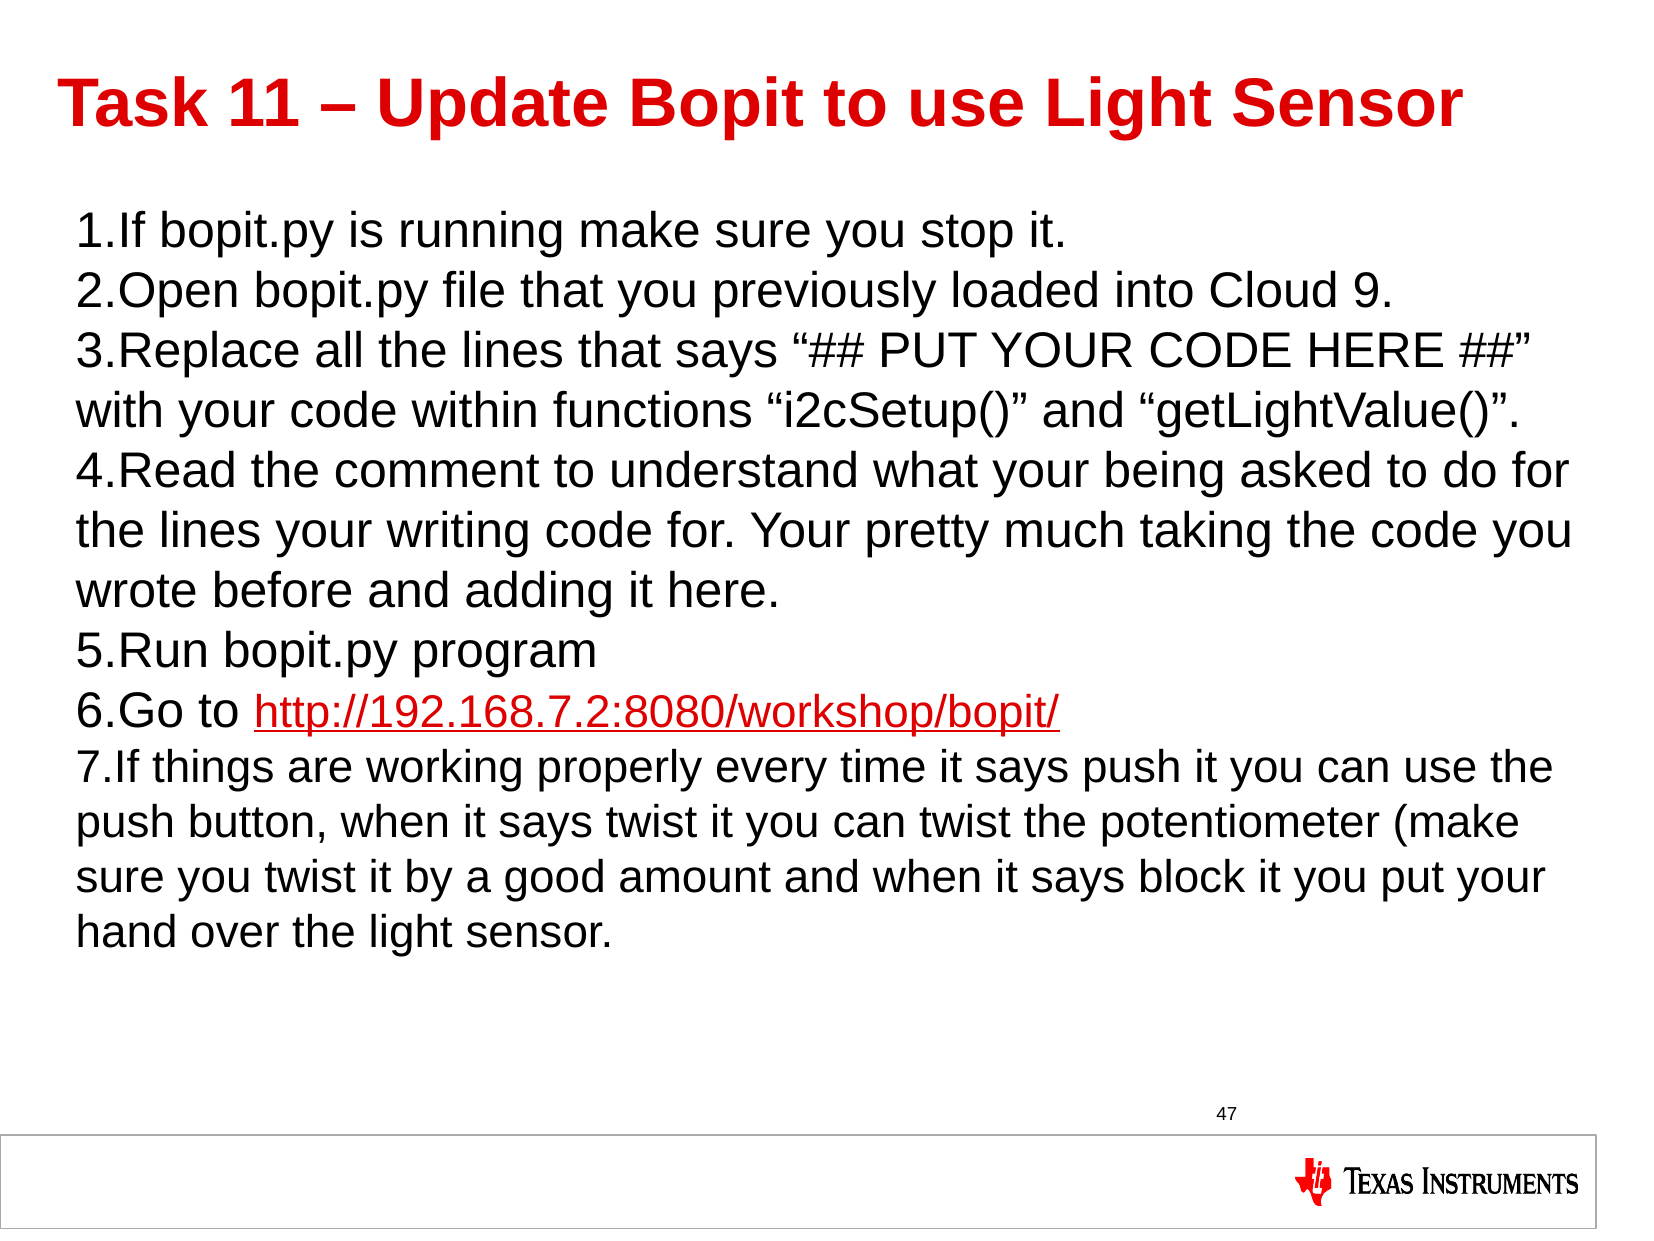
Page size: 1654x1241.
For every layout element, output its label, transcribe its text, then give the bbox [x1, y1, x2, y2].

text_box If bopit.py is running make sure you stop it. Open bopit.py file that you previously loaded into Cloud 9. Replace all the lines that says “## PUT YOUR CODE HERE ##” with your code within functions “i2cSetup()” and “getLightValue()”. Read the comment to understand what your being asked to do for the lines your writing code for. Your pretty much taking the code you wrote before and adding it here. Run bopit.py program Go to http://192.168.7.2:8080/workshop/bopit/ If things are working properly every time it says push it you can use the push button, when it says twist it you can twist the potentiometer (make sure you twist it by a good amount and when it says block it you put your hand over the light sensor. [60, 189, 1592, 1084]
picture [1295, 1158, 1578, 1206]
text_box 47 [1201, 1093, 1587, 1132]
text_box Task 11 – Update Bopit to use Light Sensor [41, 25, 1572, 173]
